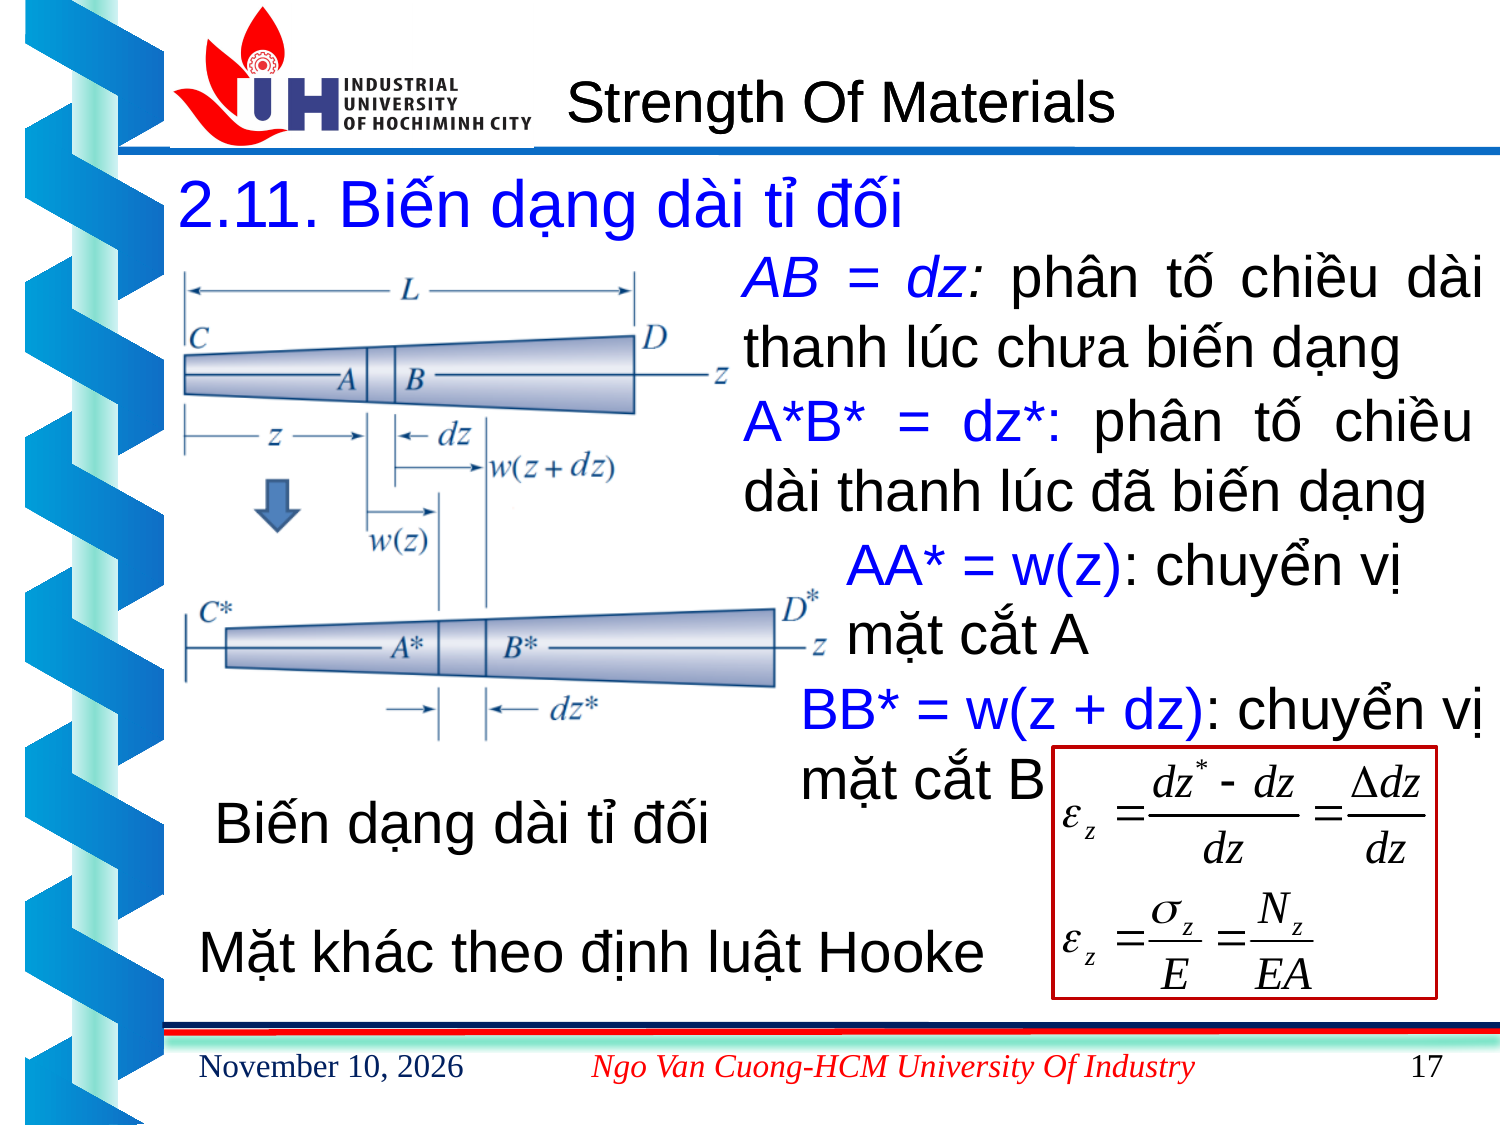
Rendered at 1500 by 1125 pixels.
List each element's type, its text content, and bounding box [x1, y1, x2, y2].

text_box 2.11. Biến dạng dài tỉ đối [162, 153, 921, 249]
text_box Mặt khác theo định luật Hooke [183, 906, 1049, 992]
text_box A*B* = dz*: phân tố chiều dài thanh lúc đã biến dạng [835, 375, 1490, 531]
title Strength Of Materials [551, 56, 1376, 143]
footer Ngo Van Cuong-HCM University Of Industry [512, 1036, 1276, 1112]
text_box AB = dz: phân tố chiều dài thanh lúc chưa biến dạng [728, 231, 1500, 387]
text_box AA* = w(z): chuyển vị mặt cắt A [835, 519, 1459, 663]
text_box BB* = w(z + dz): chuyển vị mặt cắt B [785, 663, 1500, 819]
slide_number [183, 1036, 497, 1112]
slide_number 17 [1276, 1036, 1459, 1112]
picture [170, 3, 534, 148]
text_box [1054, 748, 1436, 998]
picture [174, 260, 832, 749]
text_box Biến dạng dài tỉ đối [199, 777, 729, 863]
